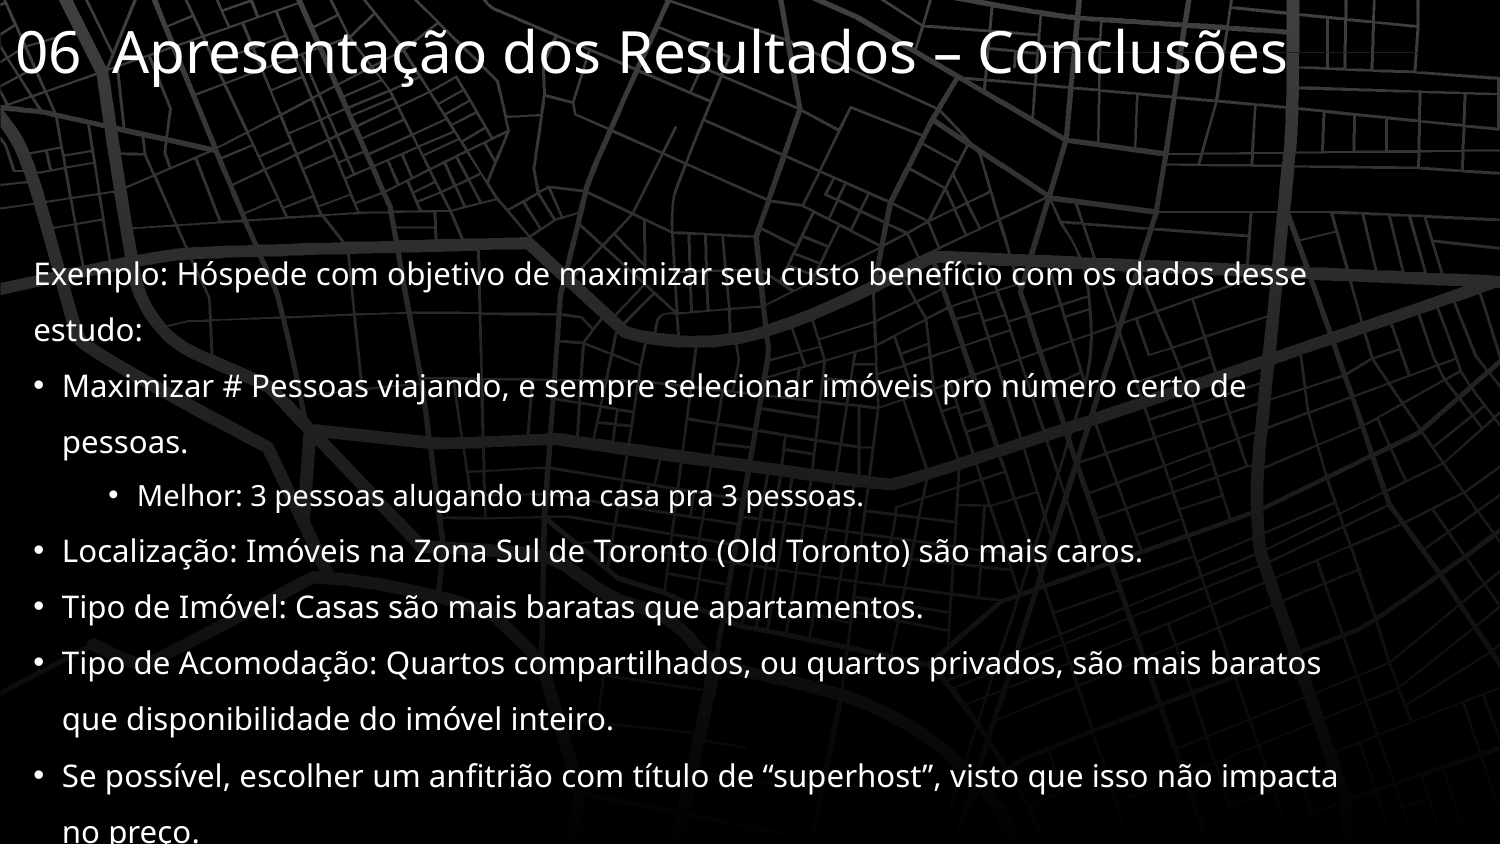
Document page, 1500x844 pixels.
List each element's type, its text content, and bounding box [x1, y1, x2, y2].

title 06 Apresentação dos Resultados – Conclusões [0, 0, 1475, 80]
subtitle Exemplo: Hóspede com objetivo de maximizar seu custo benefício com os dados desse estudo: Maximizar # Pessoas viajando, e sempre selecionar imóveis pro número certo de pessoas. Melhor: 3 pessoas alugando uma casa pra 3 pessoas. Localização: Imóveis na Zona Sul de Toronto (Old Toronto) são mais caros. Tipo de Imóvel: Casas são mais baratas que apartamentos. Tipo de Acomodação: Quartos compartilhados, ou quartos privados, são mais baratos que disponibilidade do imóvel inteiro. Se possível, escolher um anfitrião com título de “superhost”, visto que isso não impacta no preço. Exclusão de Amenidades que não Interessantes. Ex: Academia, Lava-louças, TV [0, 220, 1382, 749]
